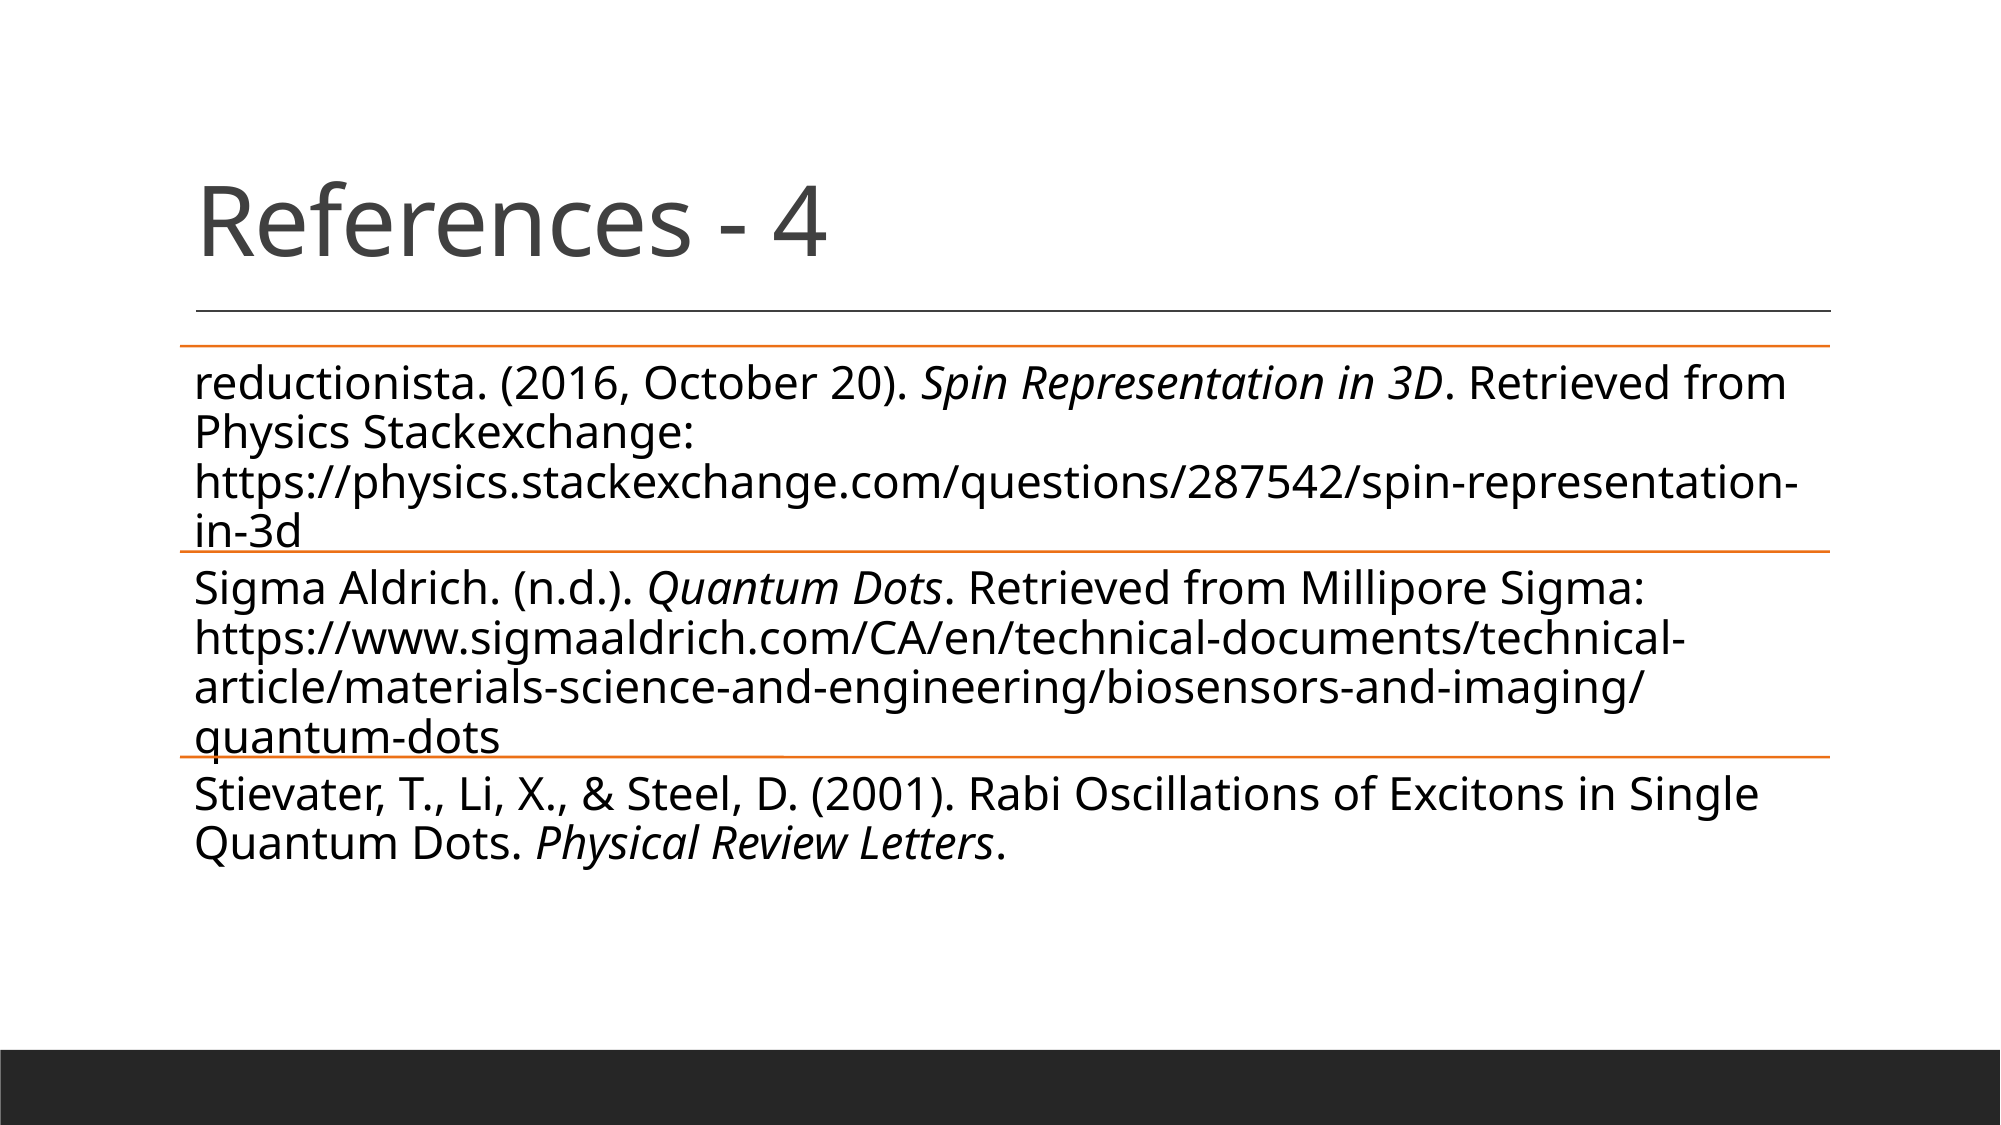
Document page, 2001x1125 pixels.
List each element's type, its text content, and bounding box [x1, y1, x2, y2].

title References - 4 [180, 47, 1830, 285]
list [179, 345, 1831, 964]
